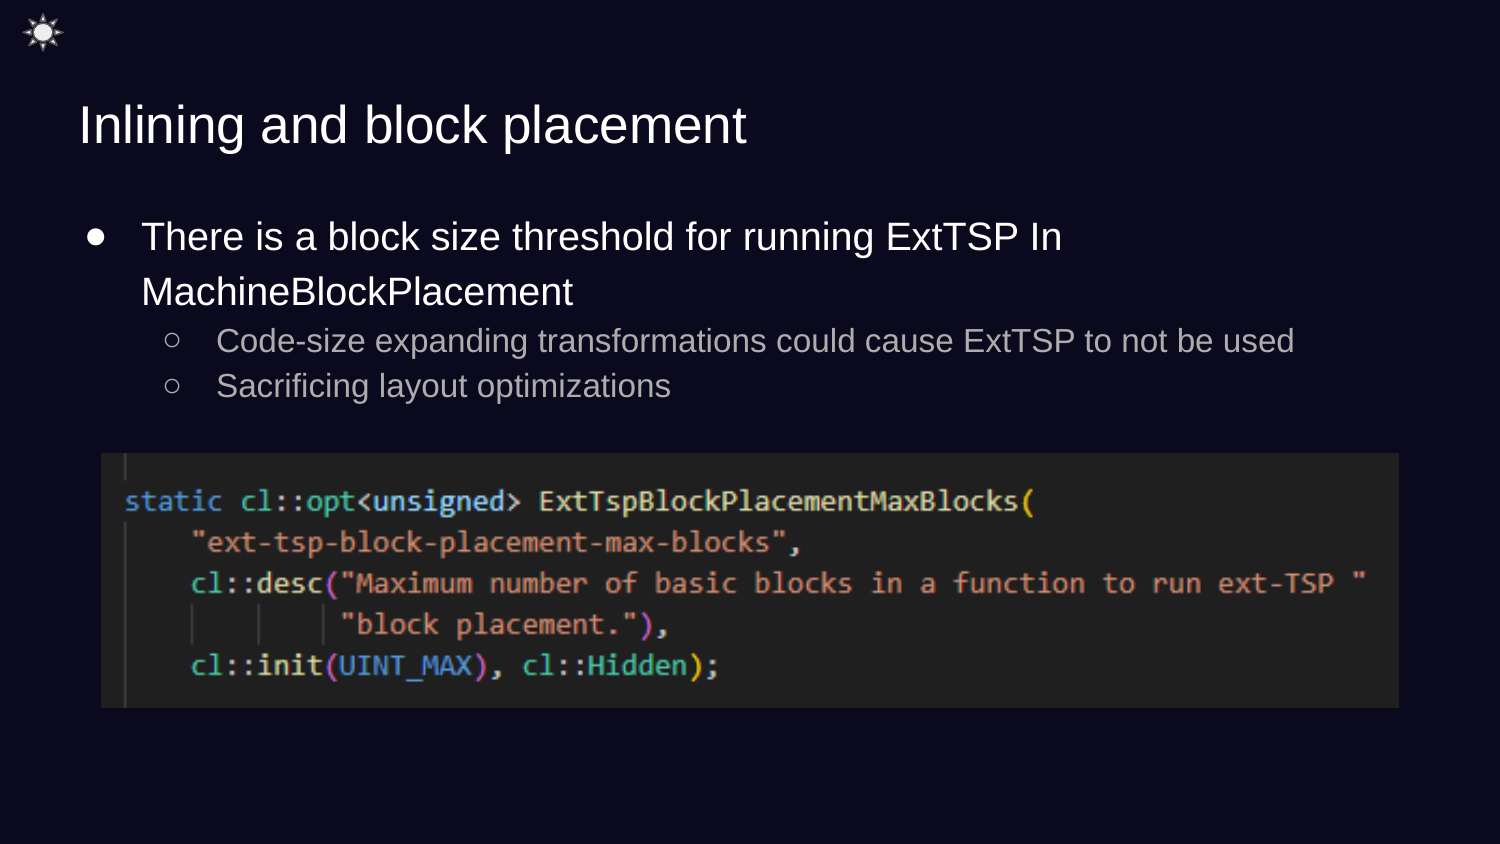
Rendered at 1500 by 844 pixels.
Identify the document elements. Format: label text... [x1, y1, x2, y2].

text_box [23, 29, 32, 36]
text_box [40, 43, 46, 51]
list There is a block size threshold for running ExtTSP In MachineBlockPlacement Code-size expanding transformations could cause ExtTSP to not be used Sacrificing layout optimizations [51, 189, 1449, 750]
title Inlining and block placement [63, 75, 1462, 170]
text_box [28, 19, 64, 46]
text_box [40, 13, 46, 22]
picture [101, 453, 1399, 708]
